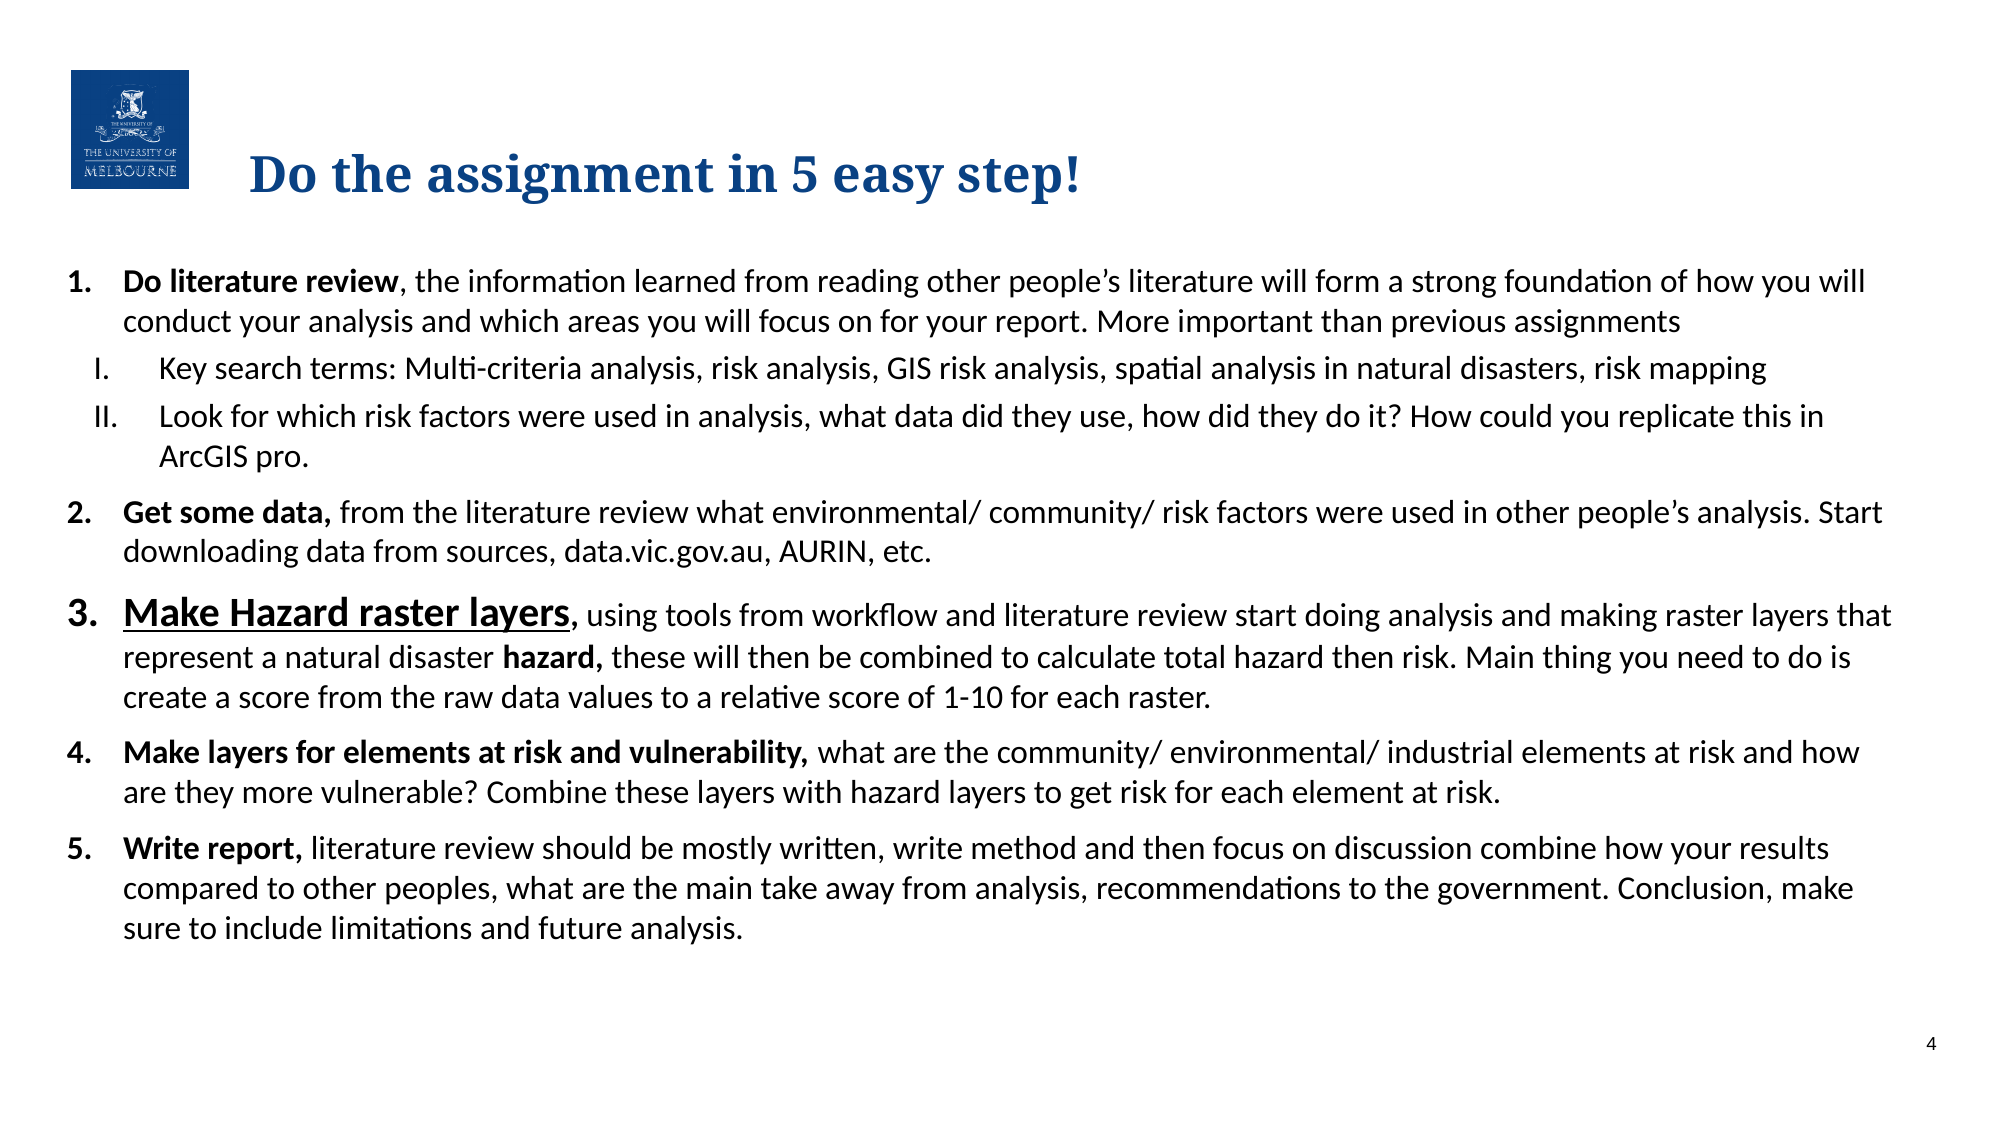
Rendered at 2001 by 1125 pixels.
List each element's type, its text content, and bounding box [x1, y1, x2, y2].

picture [71, 70, 189, 189]
slide_number 4 [1797, 1012, 1937, 1073]
title Do the assignment in 5 easy step! [234, 64, 1924, 211]
list Do literature review, the information learned from reading other people’s literature will form a strong foundation of how you will conduct your analysis and which areas you will focus on for your report. More important than previous assignments Key search terms: Multi-criteria analysis, risk analysis, GIS risk analysis, spatial analysis in natural disasters, risk mapping Look for which risk factors were used in analysis, what data did they use, how did they do it? How could you replicate this in ArcGIS pro. Get some data, from the literature review what environmental/ community/ risk factors were used in other people’s analysis. Start downloading data from sources, data.vic.gov.au, AURIN, etc. Make Hazard raster layers, using tools from workflow and literature review start doing analysis and making raster layers that represent a natural disaster hazard, these will then be combined to calculate total hazard then risk. Main thing you need to do is create a score from the raw data values to a relative score of 1-10 for each raster. Make layers for elements at risk and vulnerability, what are the community/ environmental/ industrial elements at risk and how are they more vulnerable? Combine these layers with hazard layers to get risk for each element at risk. Write report, literature review should be mostly written, write method and then focus on discussion combine how your results compared to other peoples, what are the main take away from analysis, recommendations to the government. Conclusion, make sure to include limitations and future analysis. [51, 251, 1924, 970]
